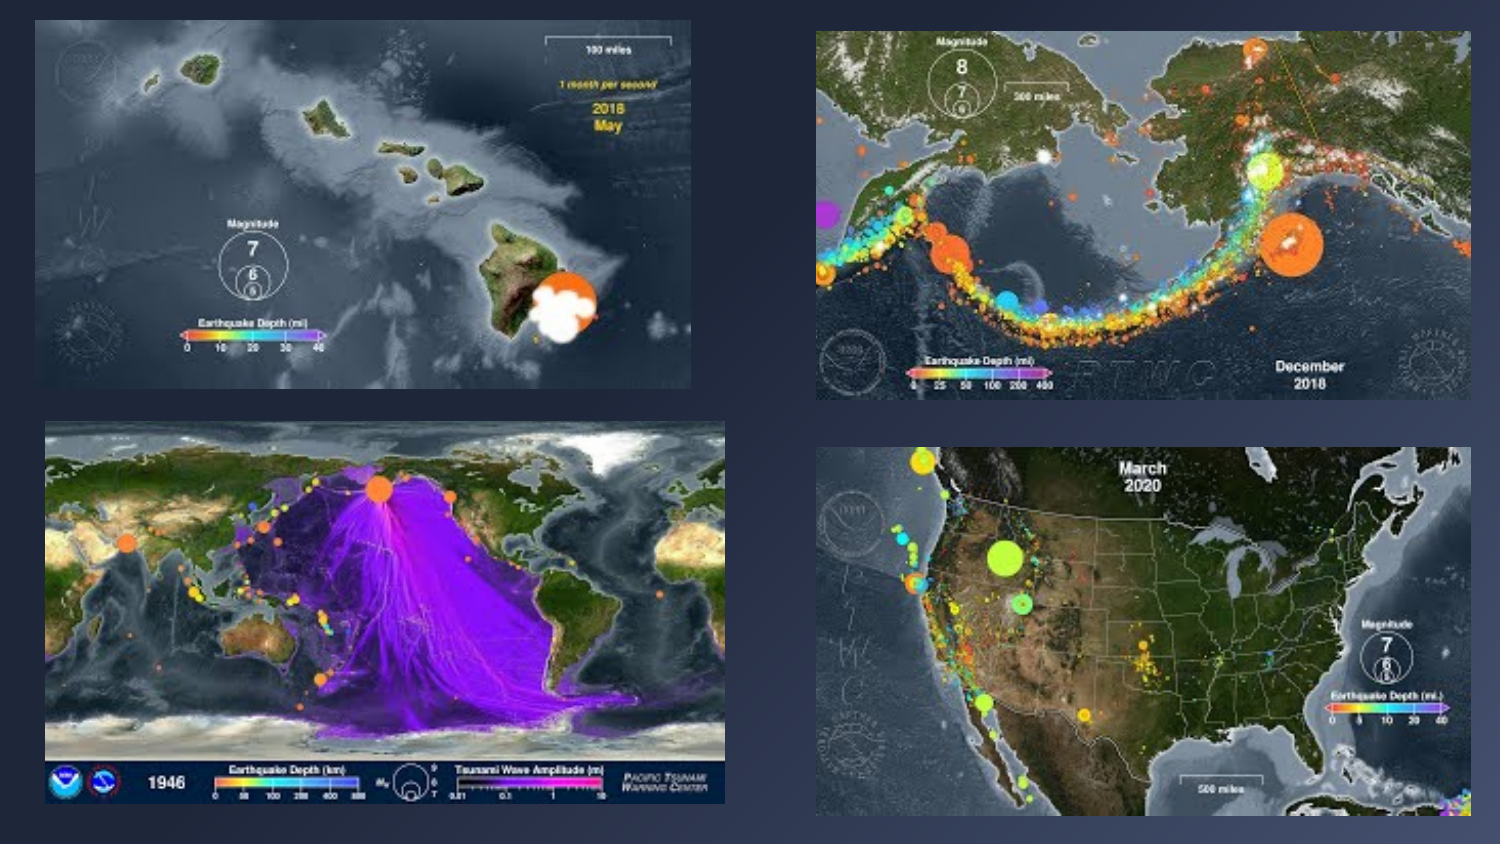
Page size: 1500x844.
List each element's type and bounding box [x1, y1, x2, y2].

picture [815, 446, 1471, 816]
picture [44, 421, 725, 805]
picture [35, 20, 691, 390]
picture [815, 31, 1471, 401]
